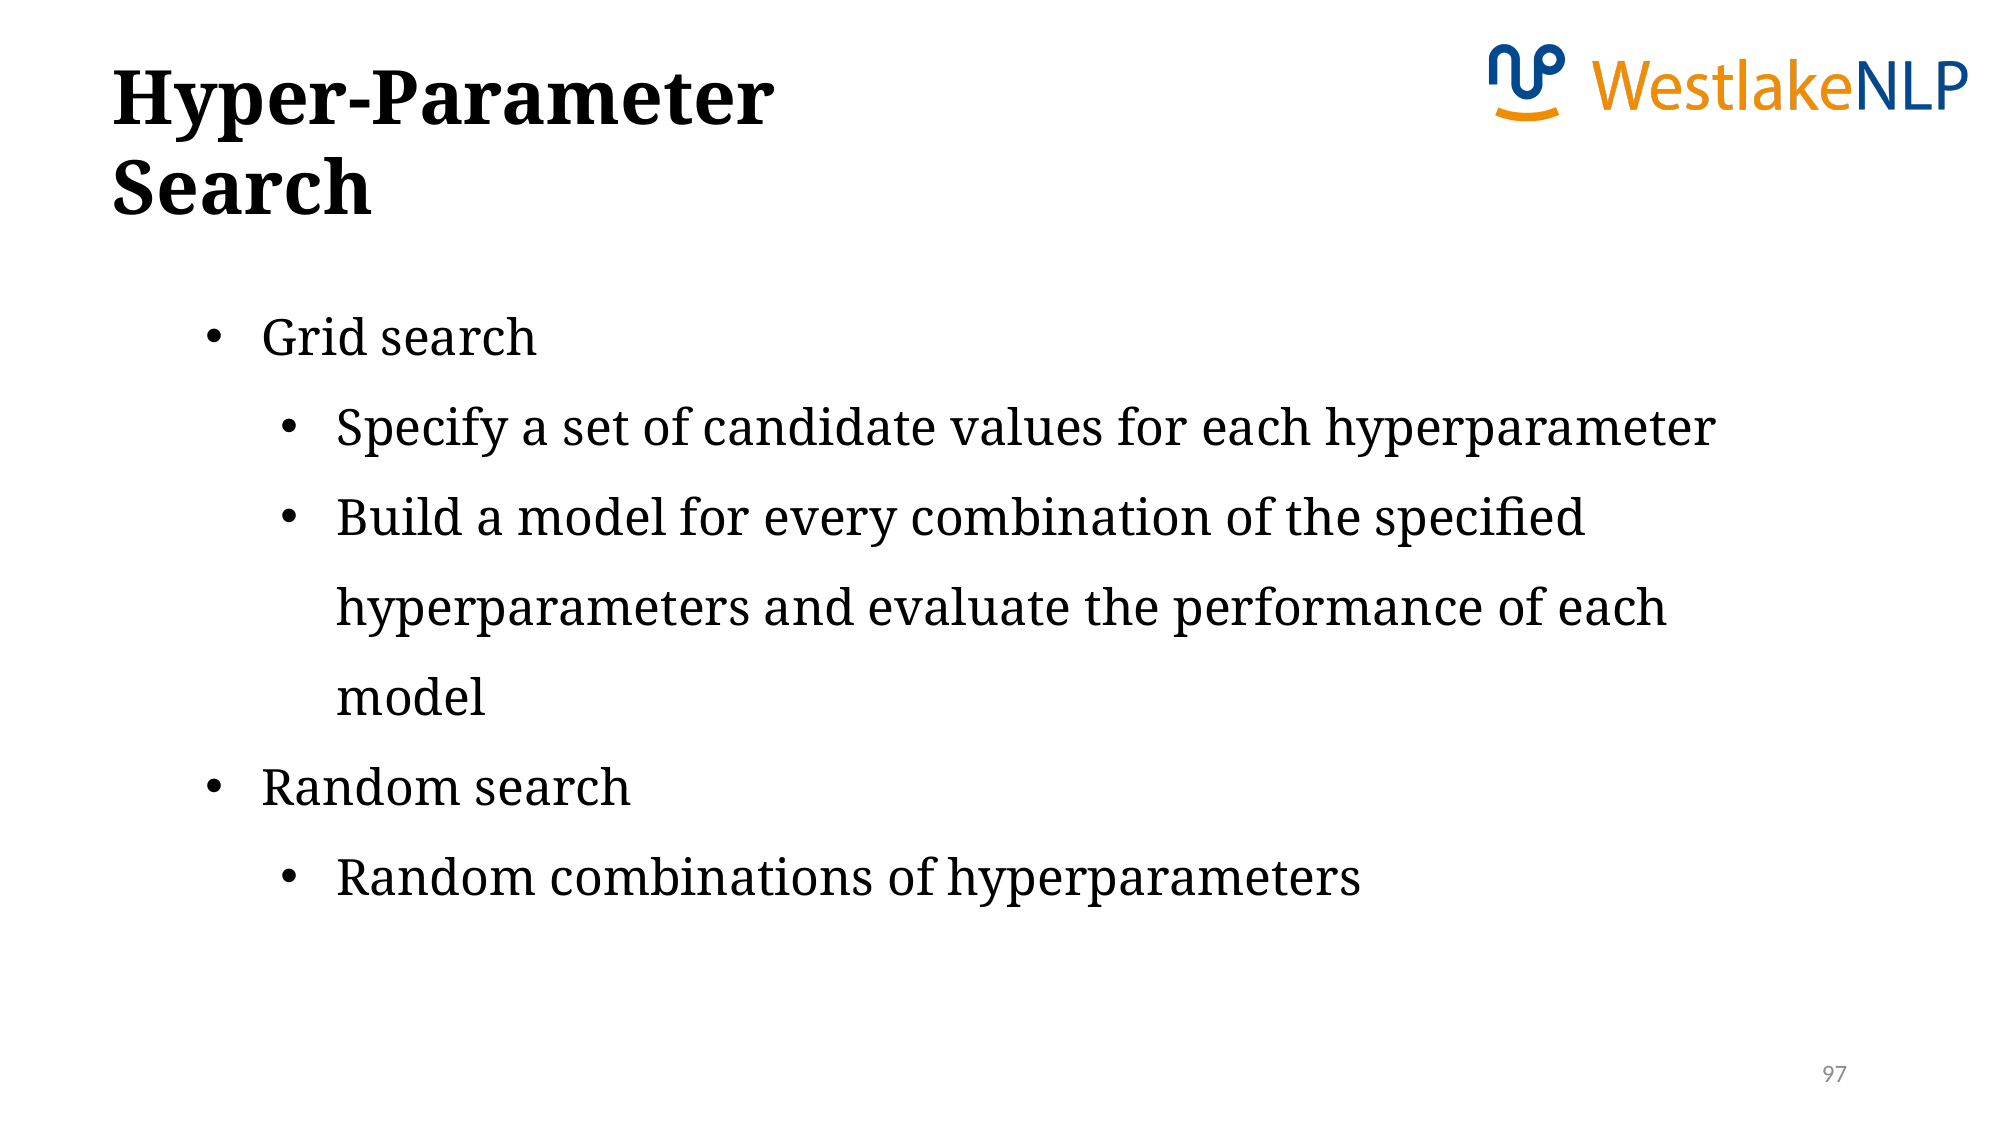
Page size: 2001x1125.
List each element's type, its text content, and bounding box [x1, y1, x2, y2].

picture [1459, 0, 2000, 170]
slide_number 97 [1412, 1042, 1863, 1103]
text_box Grid search Specify a set of candidate values for each hyperparameter Build a model for every combination of the specified hyperparameters and evaluate the performance of each model Random search Random combinations of hyperparameters [190, 267, 1775, 913]
text_box Hyper-Parameter Search [98, 42, 1041, 237]
